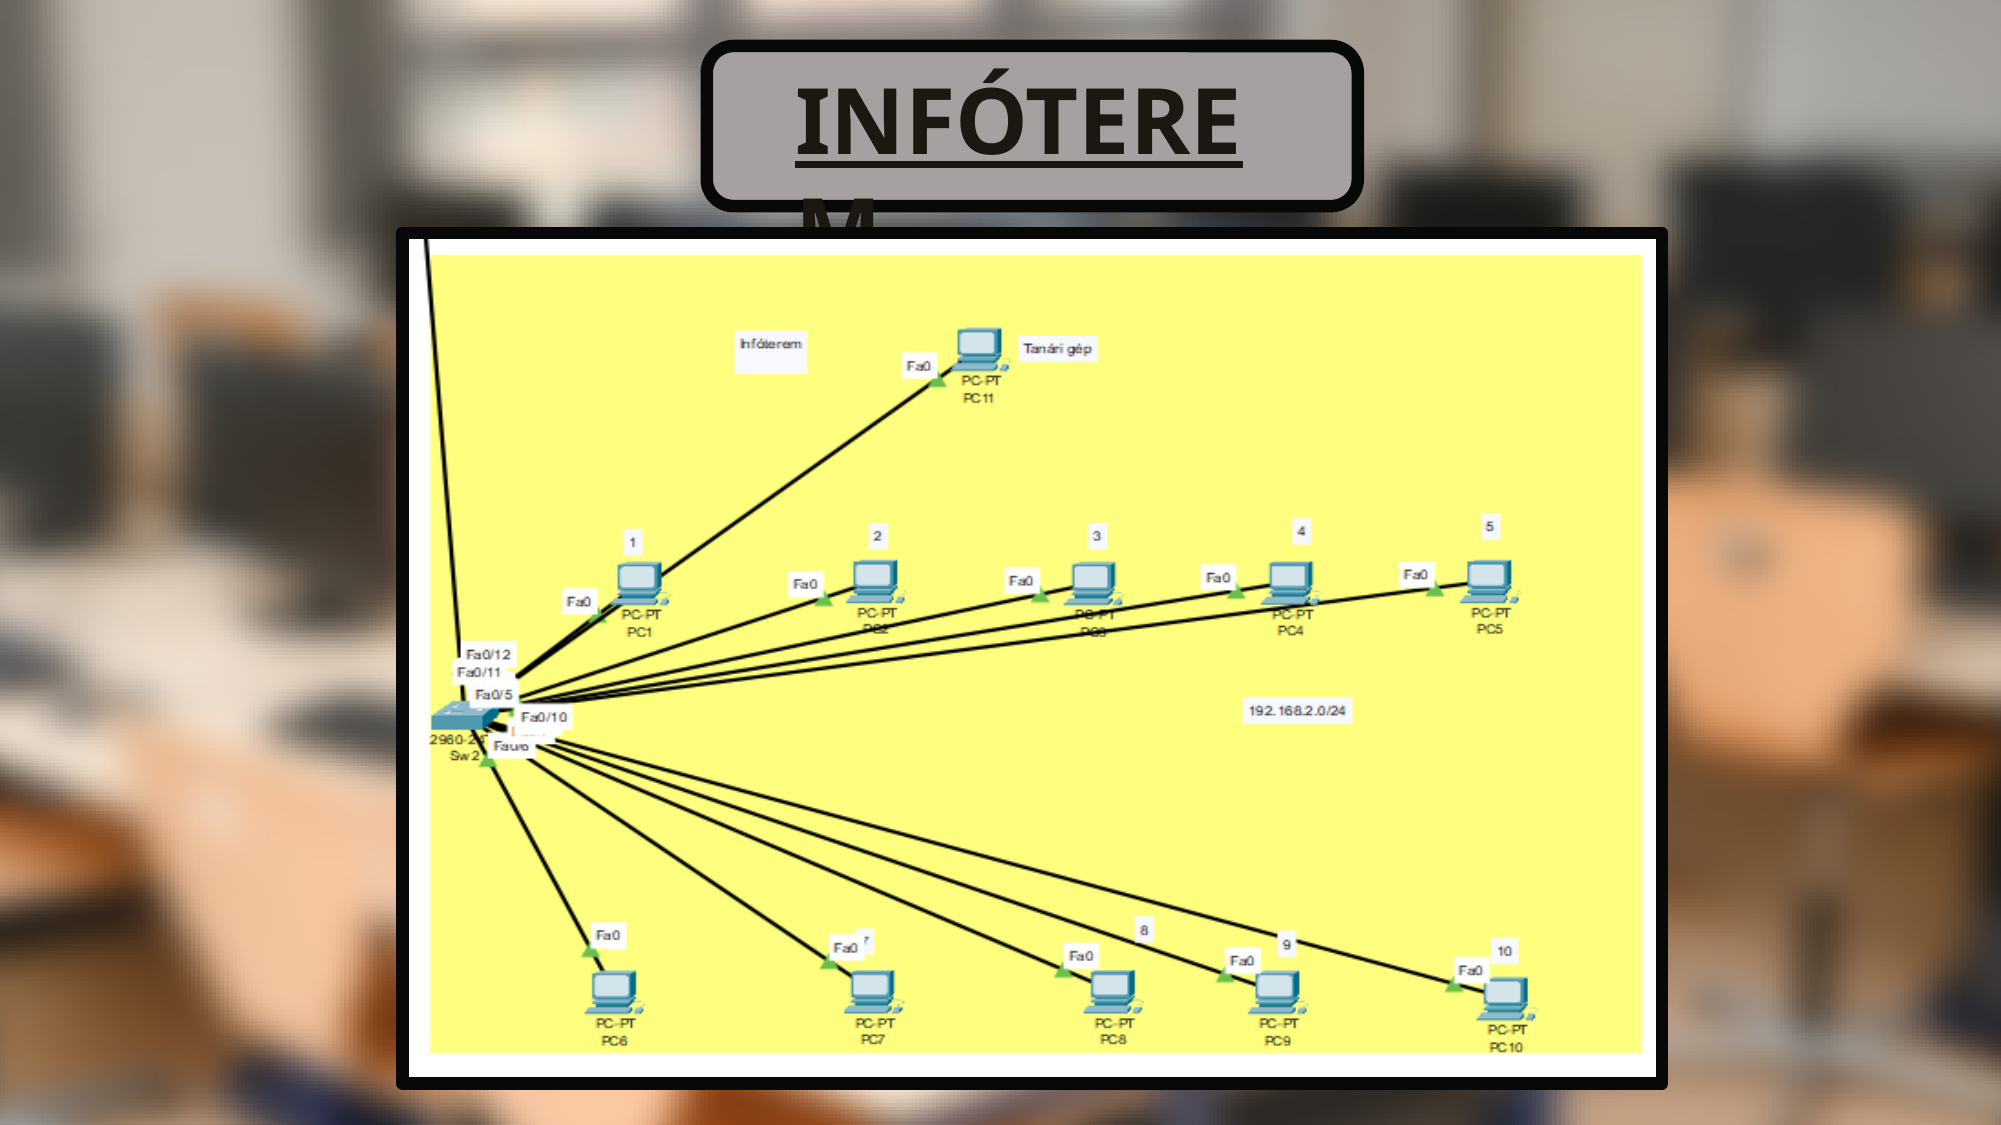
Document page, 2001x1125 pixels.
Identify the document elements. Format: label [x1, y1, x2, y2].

text_box [706, 45, 1359, 207]
picture [408, 238, 1657, 1078]
text_box [0, 0, 2000, 1125]
